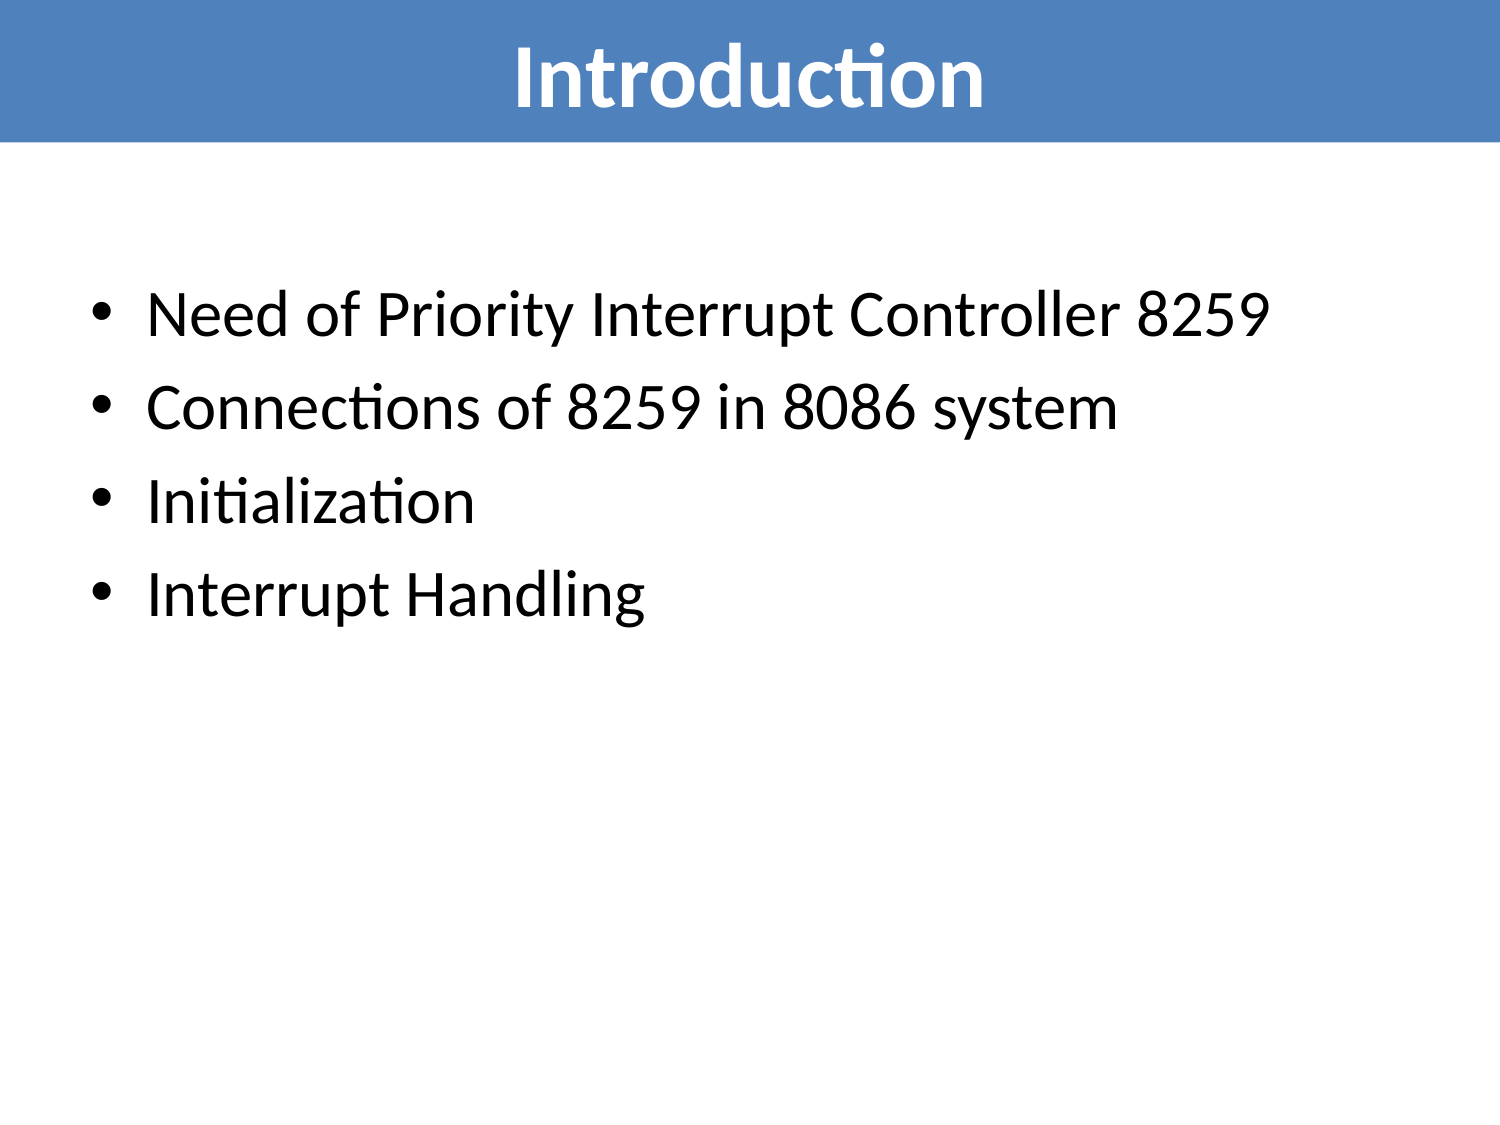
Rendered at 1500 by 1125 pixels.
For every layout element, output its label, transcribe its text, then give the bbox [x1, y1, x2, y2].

title Introduction [0, 0, 1500, 143]
list Need of Priority Interrupt Controller 8259 Connections of 8259 in 8086 system Initialization Interrupt Handling [75, 262, 1425, 1005]
